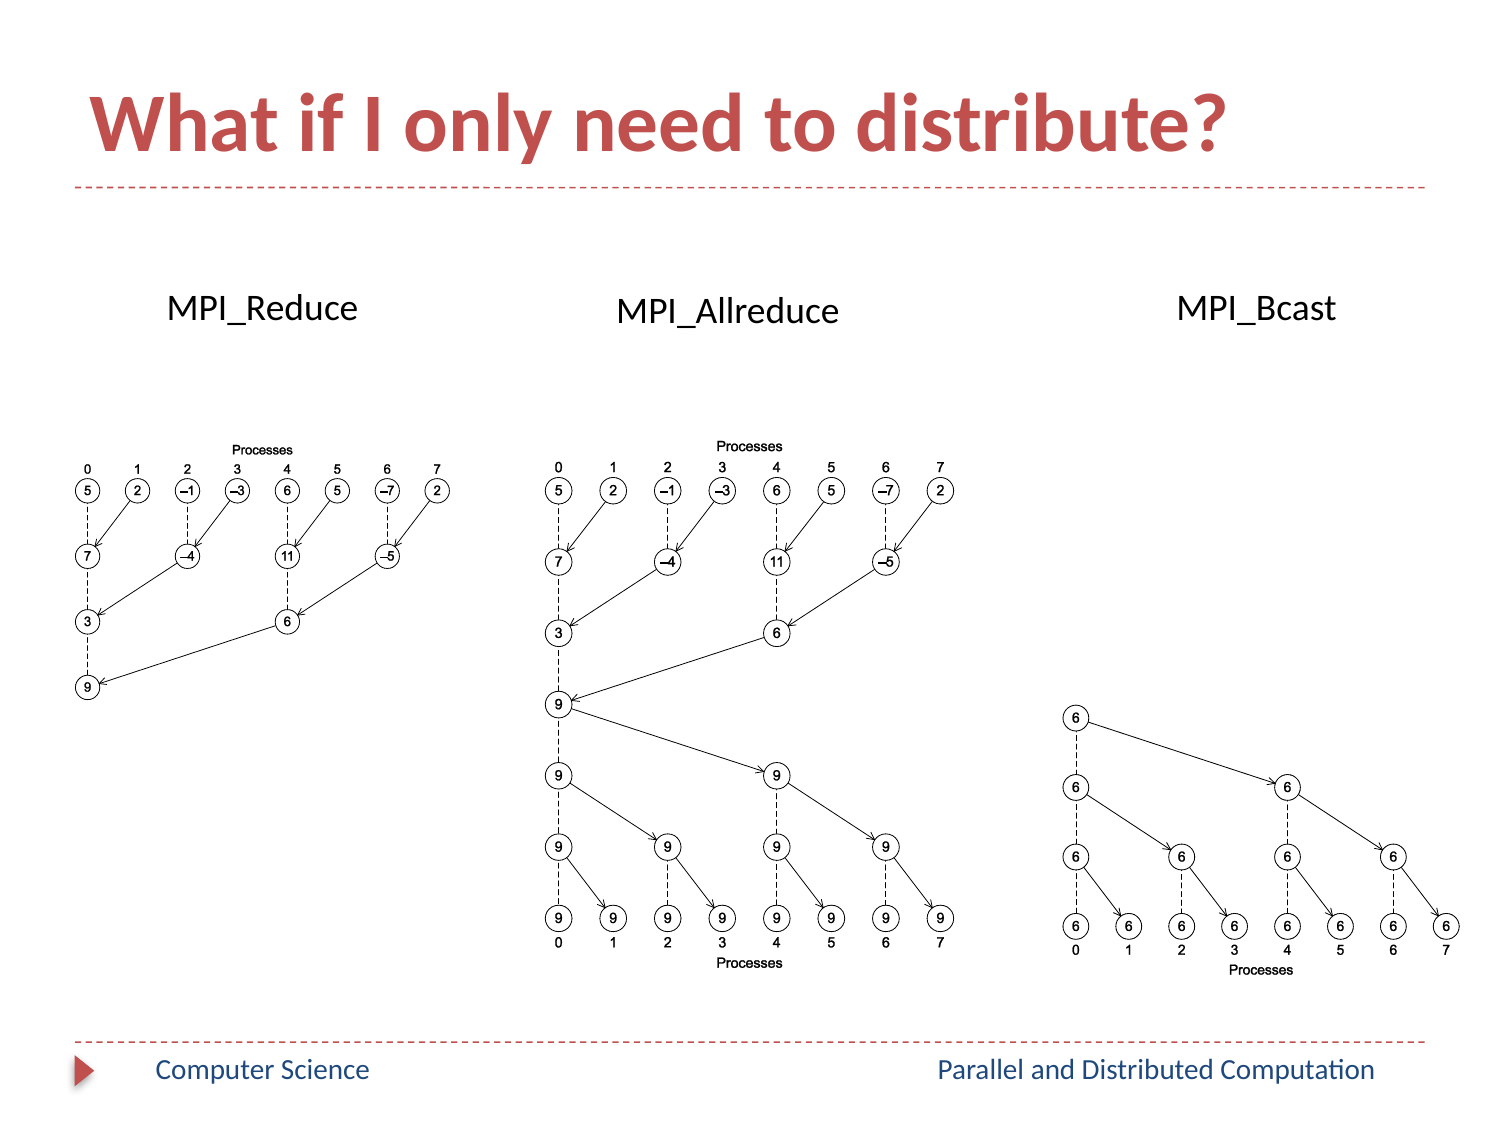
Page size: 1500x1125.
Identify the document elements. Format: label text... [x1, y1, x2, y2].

picture [74, 442, 451, 701]
picture [544, 436, 956, 971]
title What if I only need to distribute? [75, 12, 1425, 175]
slide_number Computer Science [100, 1042, 426, 1103]
text_box MPI_Bcast [1161, 275, 1352, 336]
slide_number Parallel and Distributed Computation [887, 1042, 1426, 1103]
picture [1062, 704, 1461, 978]
text_box MPI_Allreduce [601, 278, 855, 339]
text_box MPI_Reduce [151, 275, 374, 336]
